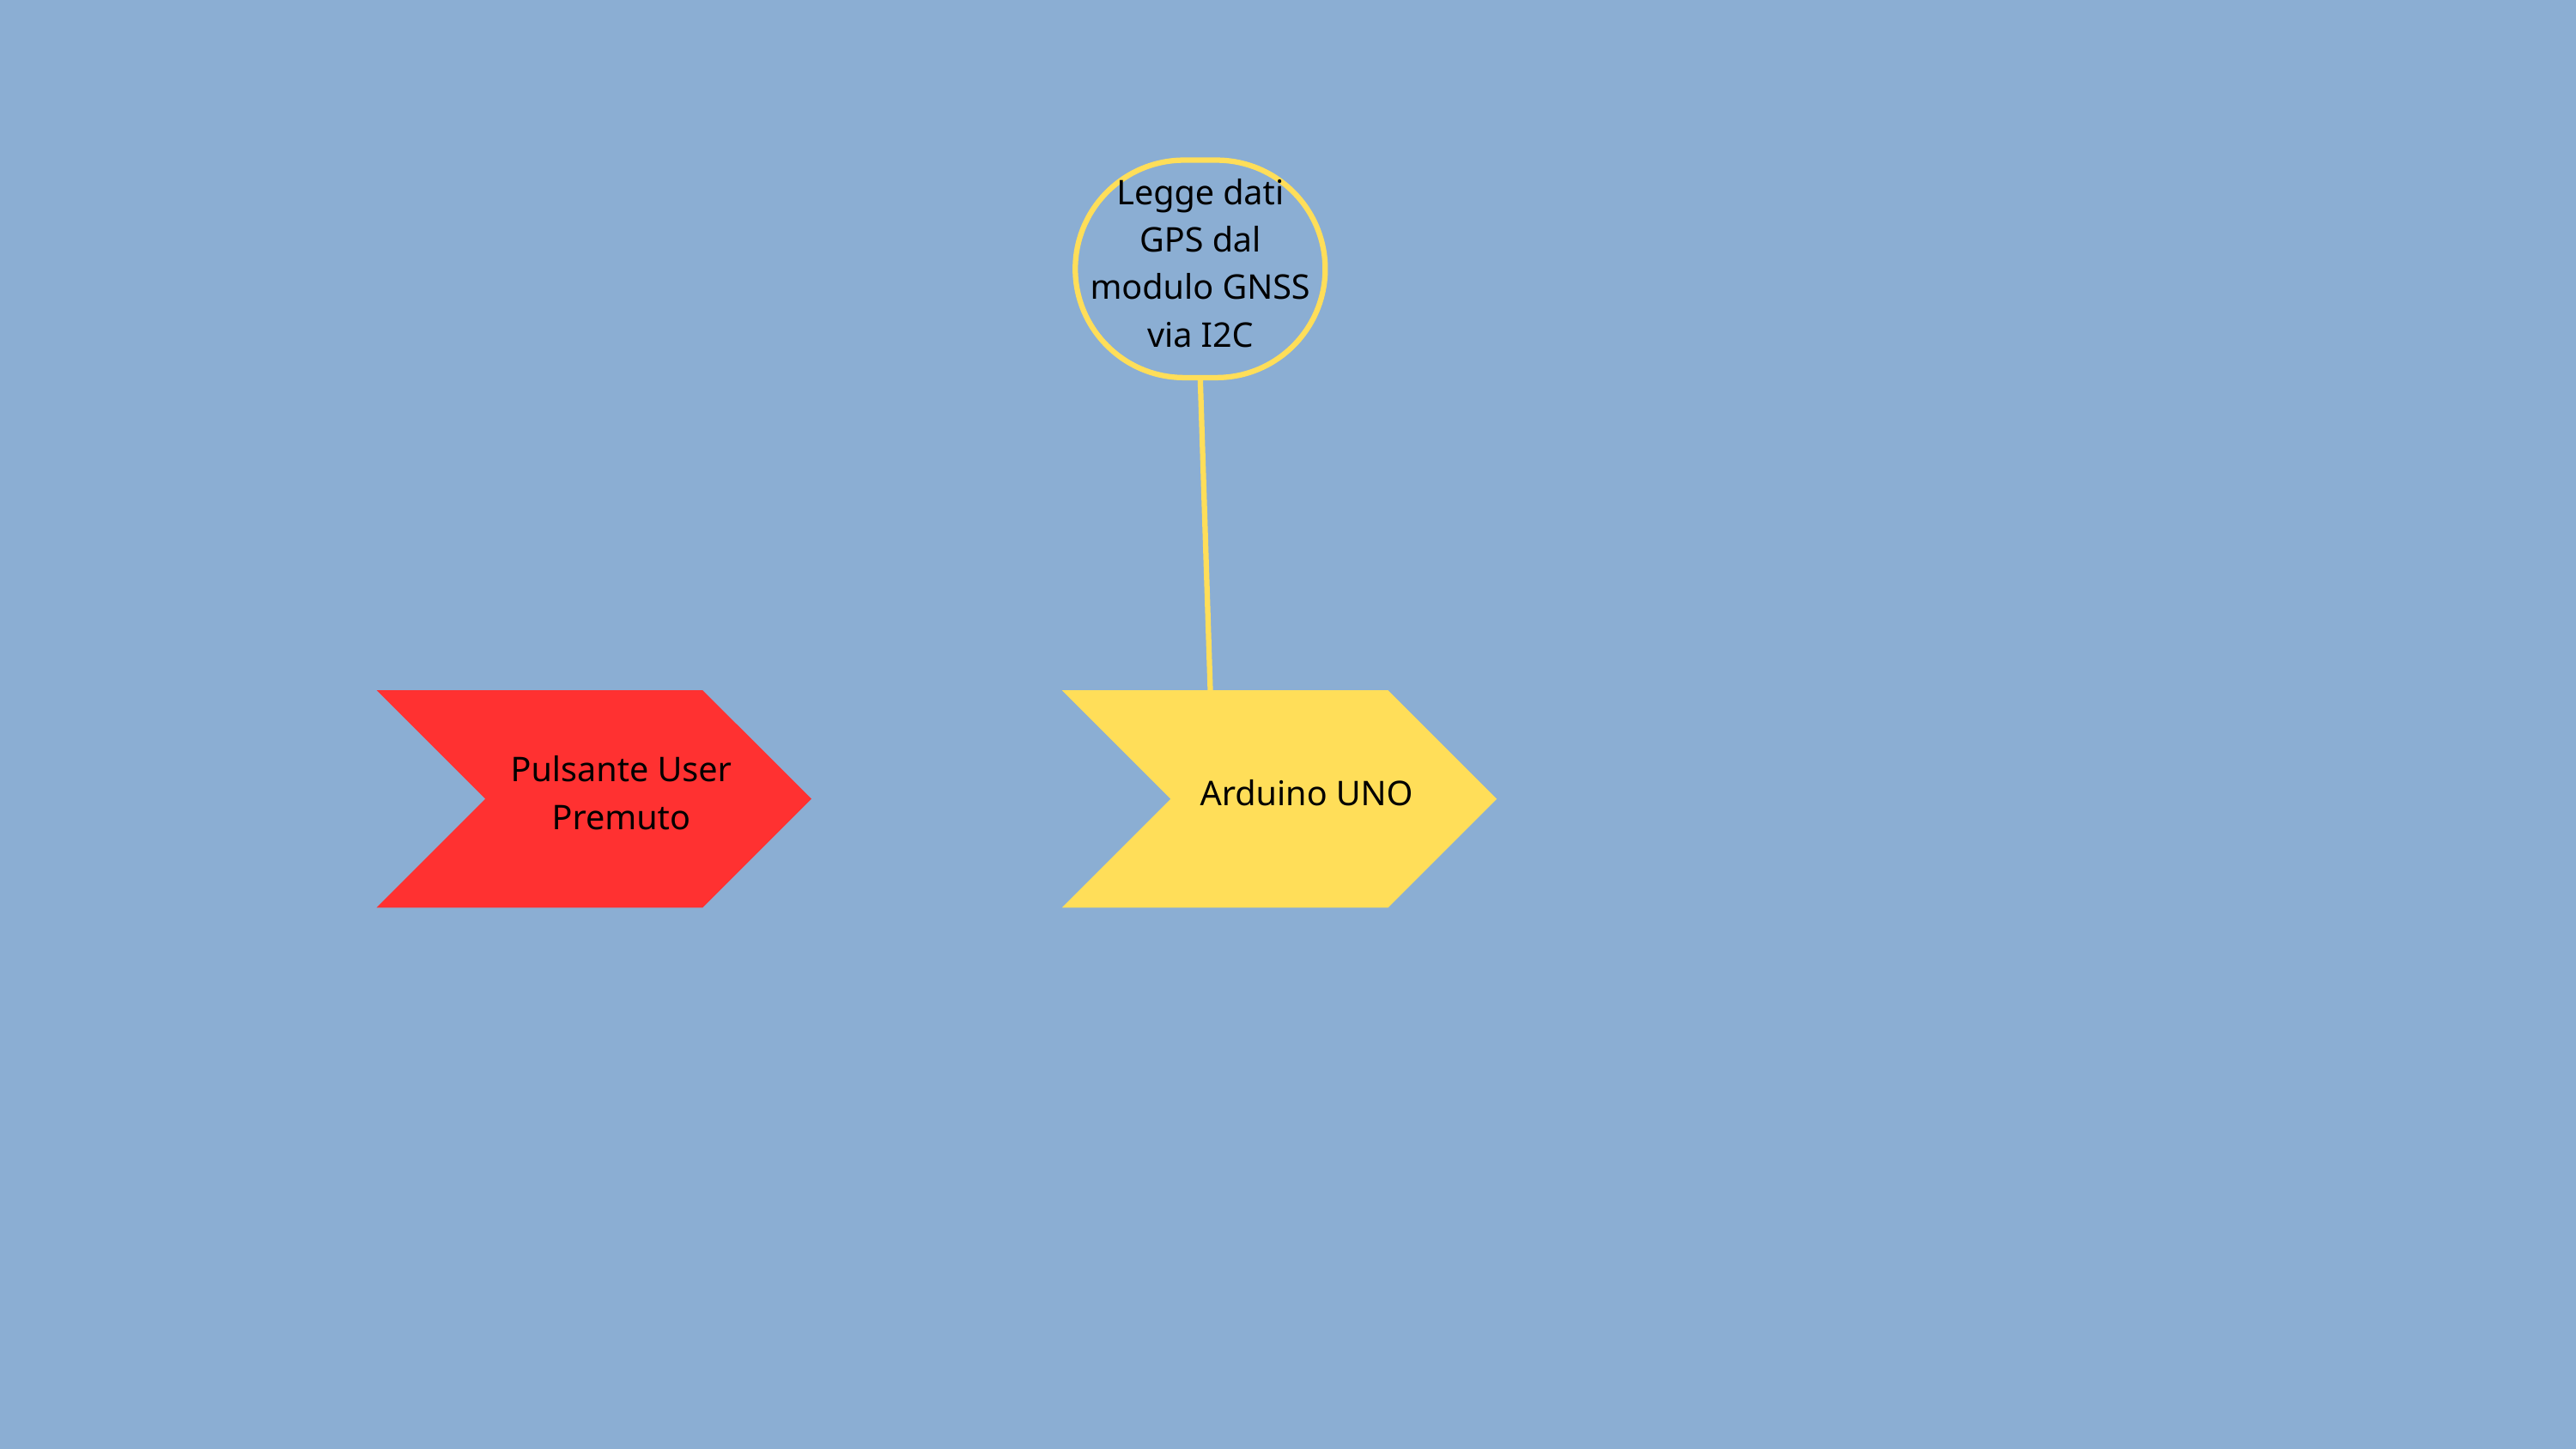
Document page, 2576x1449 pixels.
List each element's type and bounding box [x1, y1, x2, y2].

text_box [1074, 160, 1326, 379]
text_box [1061, 689, 1498, 908]
text_box [376, 689, 812, 908]
